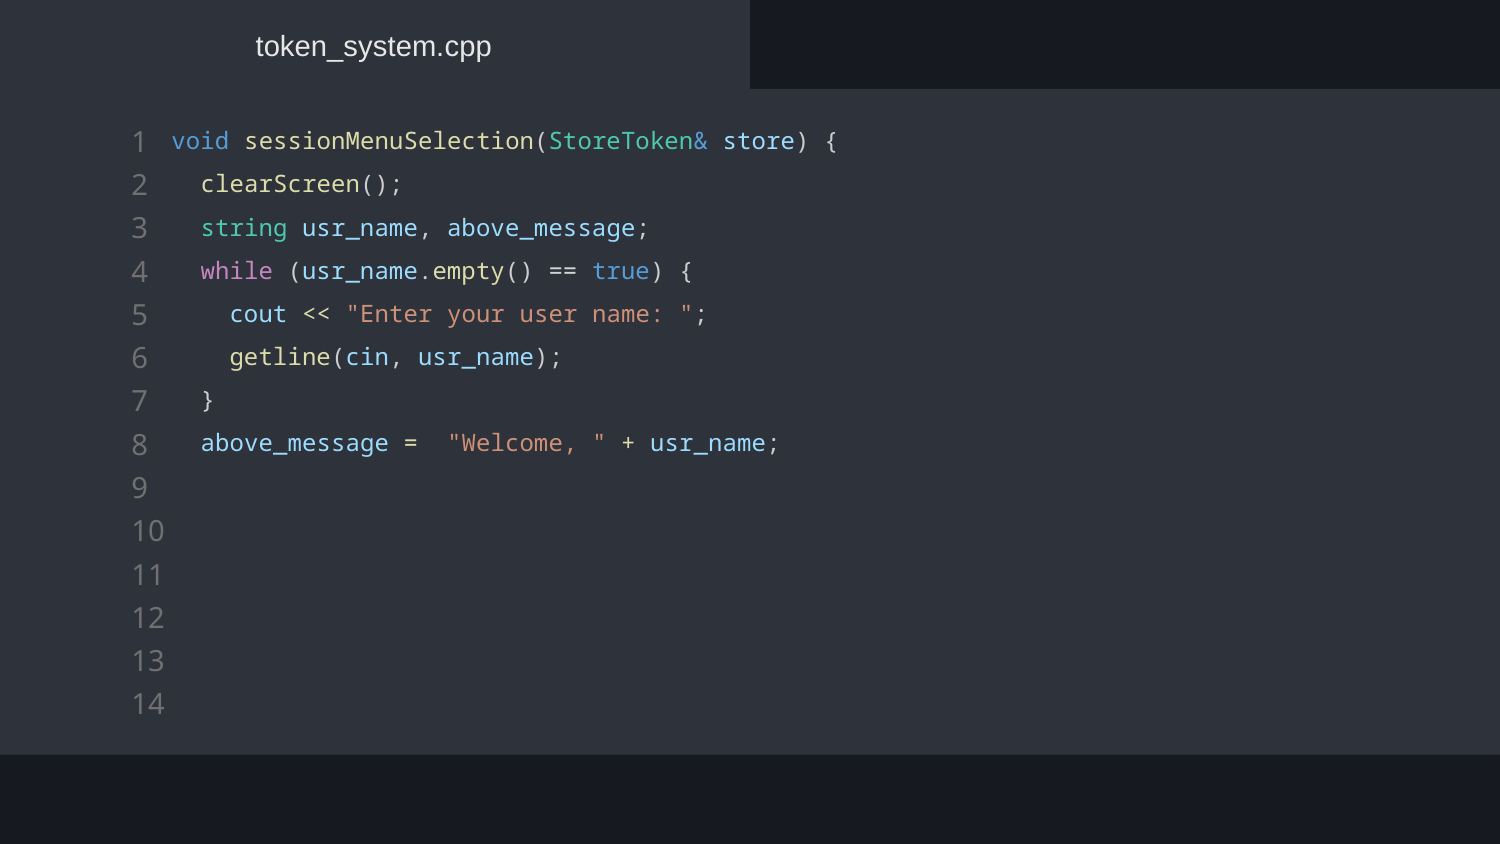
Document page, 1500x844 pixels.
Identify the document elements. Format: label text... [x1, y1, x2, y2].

text_box void sessionMenuSelection(StoreToken& store) { clearScreen(); string usr_name, above_message; while (usr_name.empty() == true) { cout << "Enter your user name: "; getline(cin, usr_name); } above_message = "Welcome, " + usr_name; [156, 104, 1455, 507]
text_box token_system.cpp [0, 15, 749, 74]
